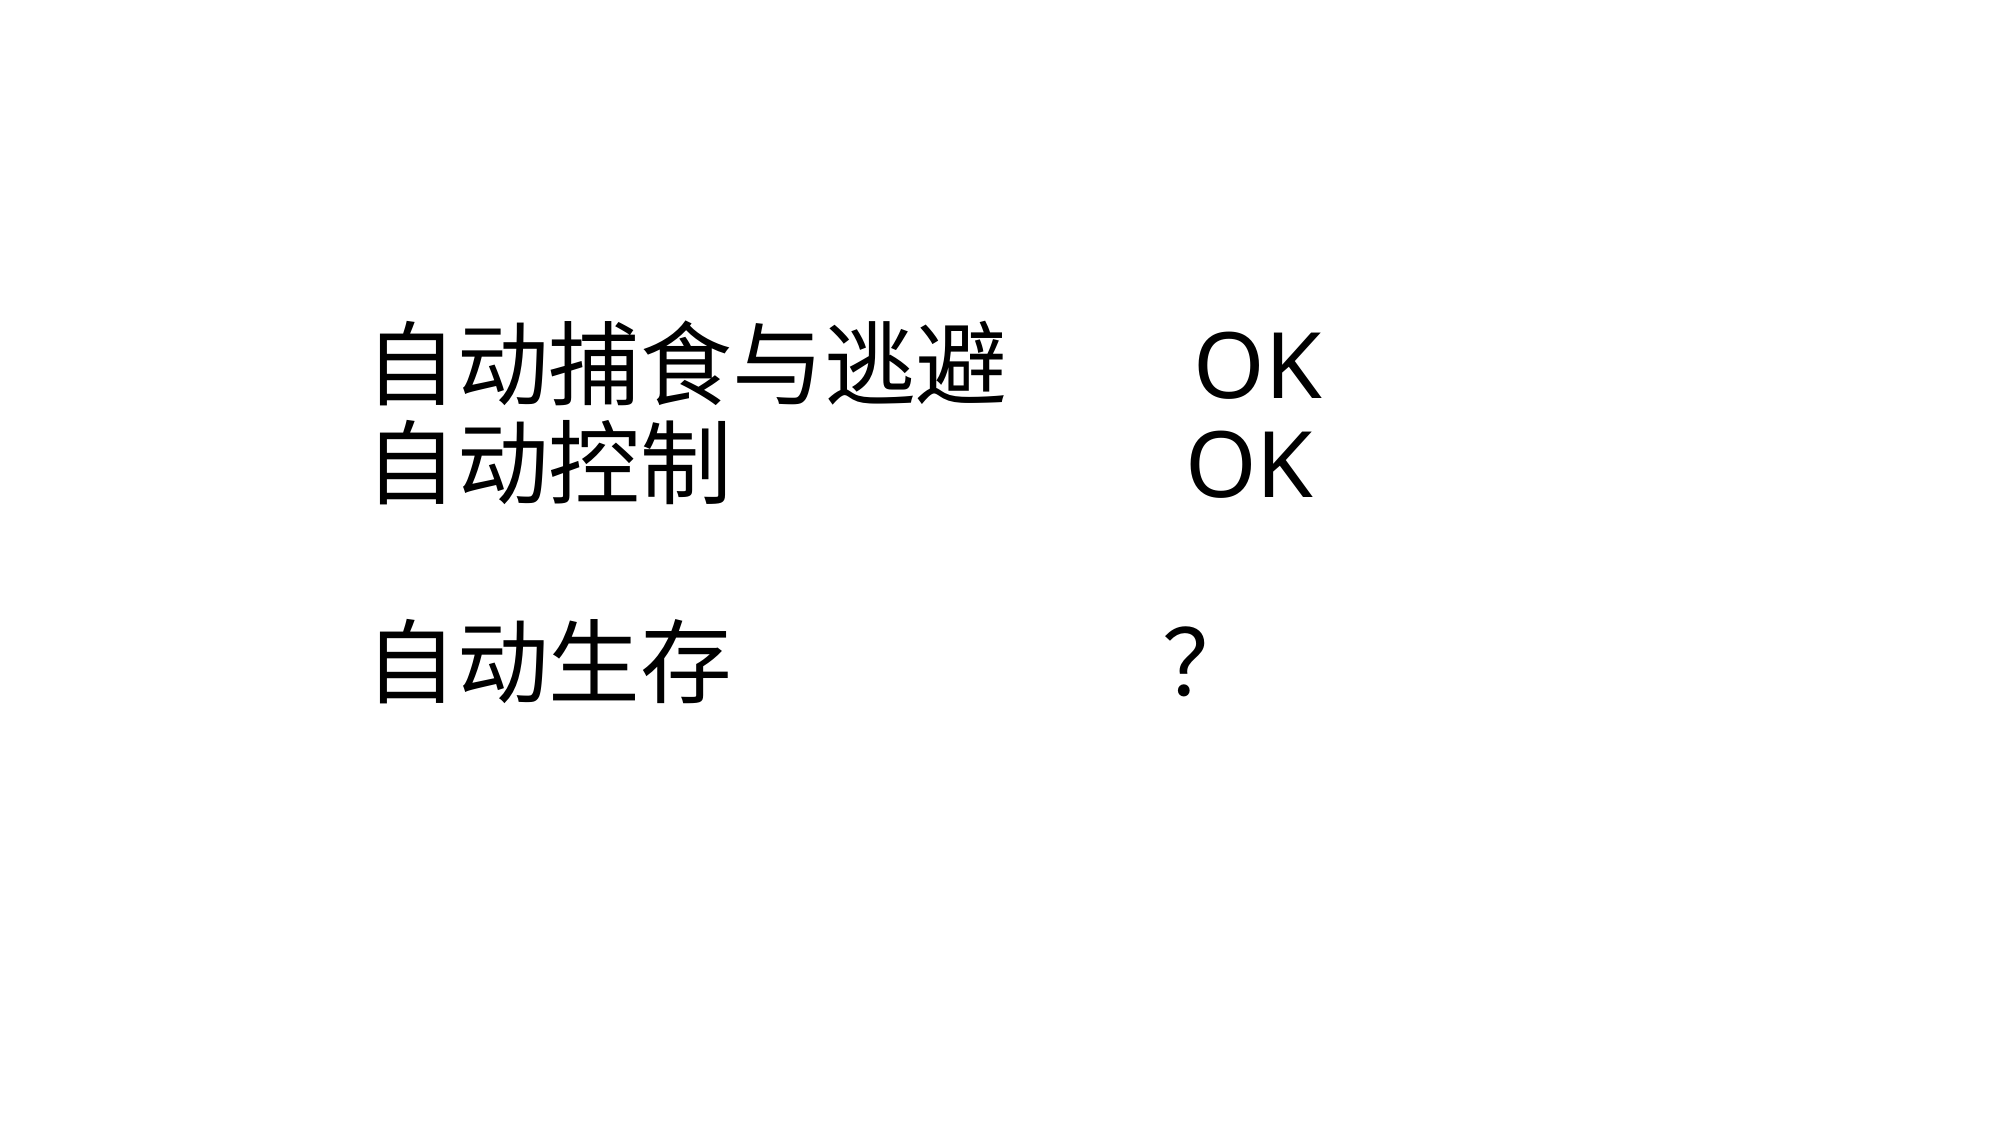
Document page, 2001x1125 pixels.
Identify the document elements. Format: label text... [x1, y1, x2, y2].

title 自动捕食与逃避 OK 自动控制 OK 自动生存 ？ [350, 161, 1791, 874]
